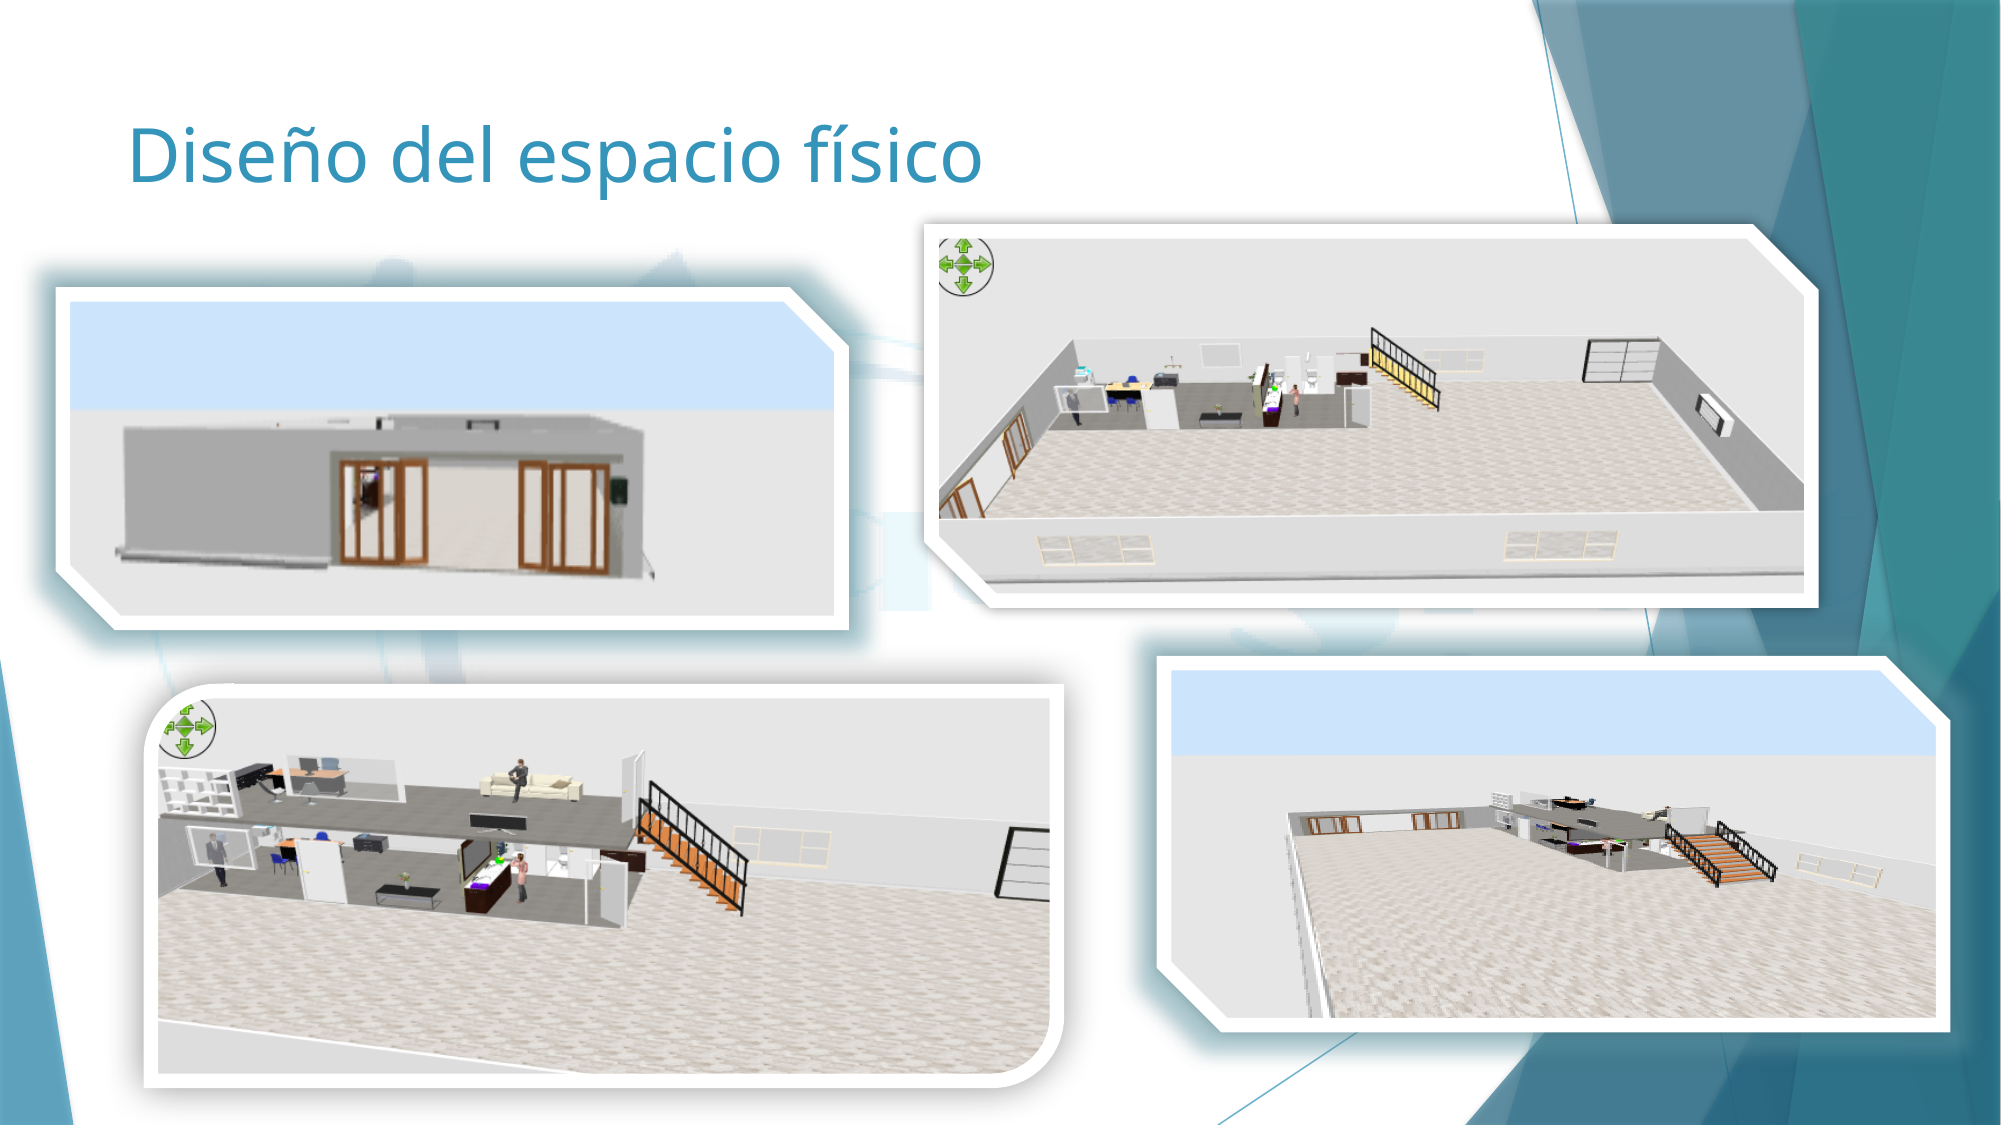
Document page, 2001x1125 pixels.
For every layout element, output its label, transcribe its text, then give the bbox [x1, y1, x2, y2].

title Diseño del espacio físico [111, 99, 1522, 317]
picture [1163, 662, 1944, 1026]
picture [931, 230, 1812, 602]
picture [62, 293, 843, 624]
picture [150, 690, 1058, 1082]
